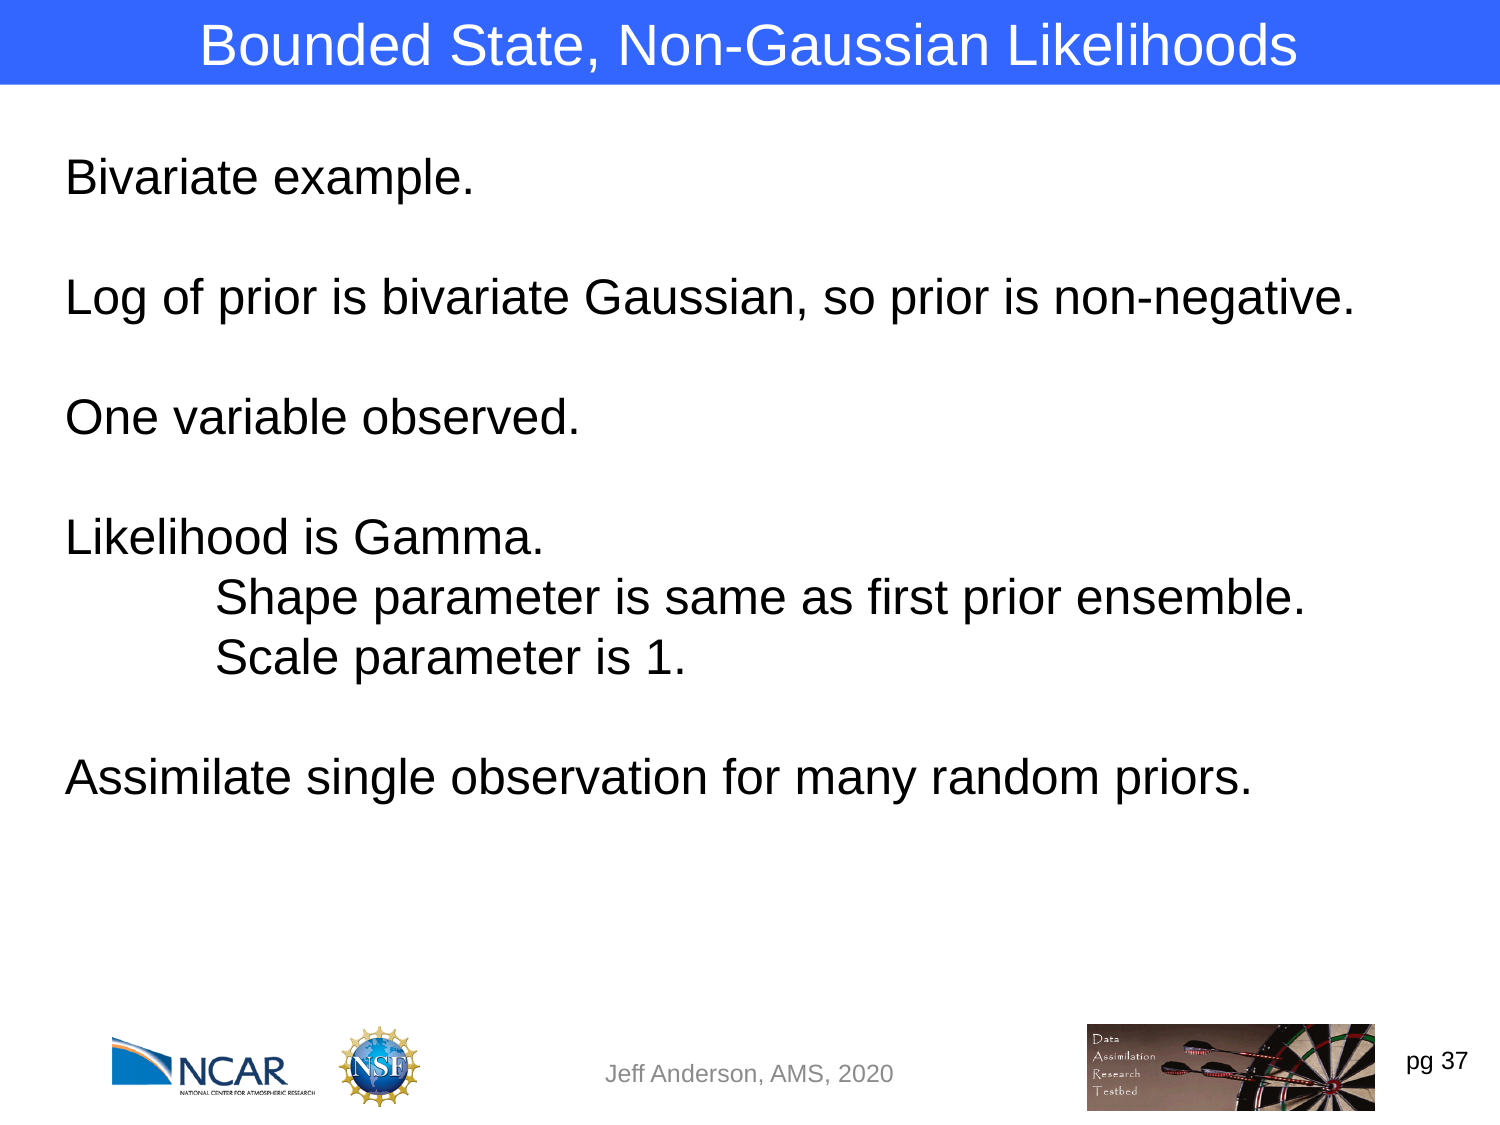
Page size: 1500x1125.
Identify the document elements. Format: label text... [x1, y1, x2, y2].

text_box Bivariate example. Log of prior is bivariate Gaussian, so prior is non-negative. One variable observed. Likelihood is Gamma. Shape parameter is same as first prior ensemble. Scale parameter is 1. Assimilate single observation for many random priors. [50, 137, 1438, 813]
text_box Bounded State, Non-Gaussian Likelihoods [0, 0, 1500, 85]
footer Jeff Anderson, AMS, 2020 [512, 1042, 988, 1103]
picture [1087, 1024, 1375, 1111]
picture [337, 1024, 421, 1108]
picture [112, 1037, 315, 1095]
